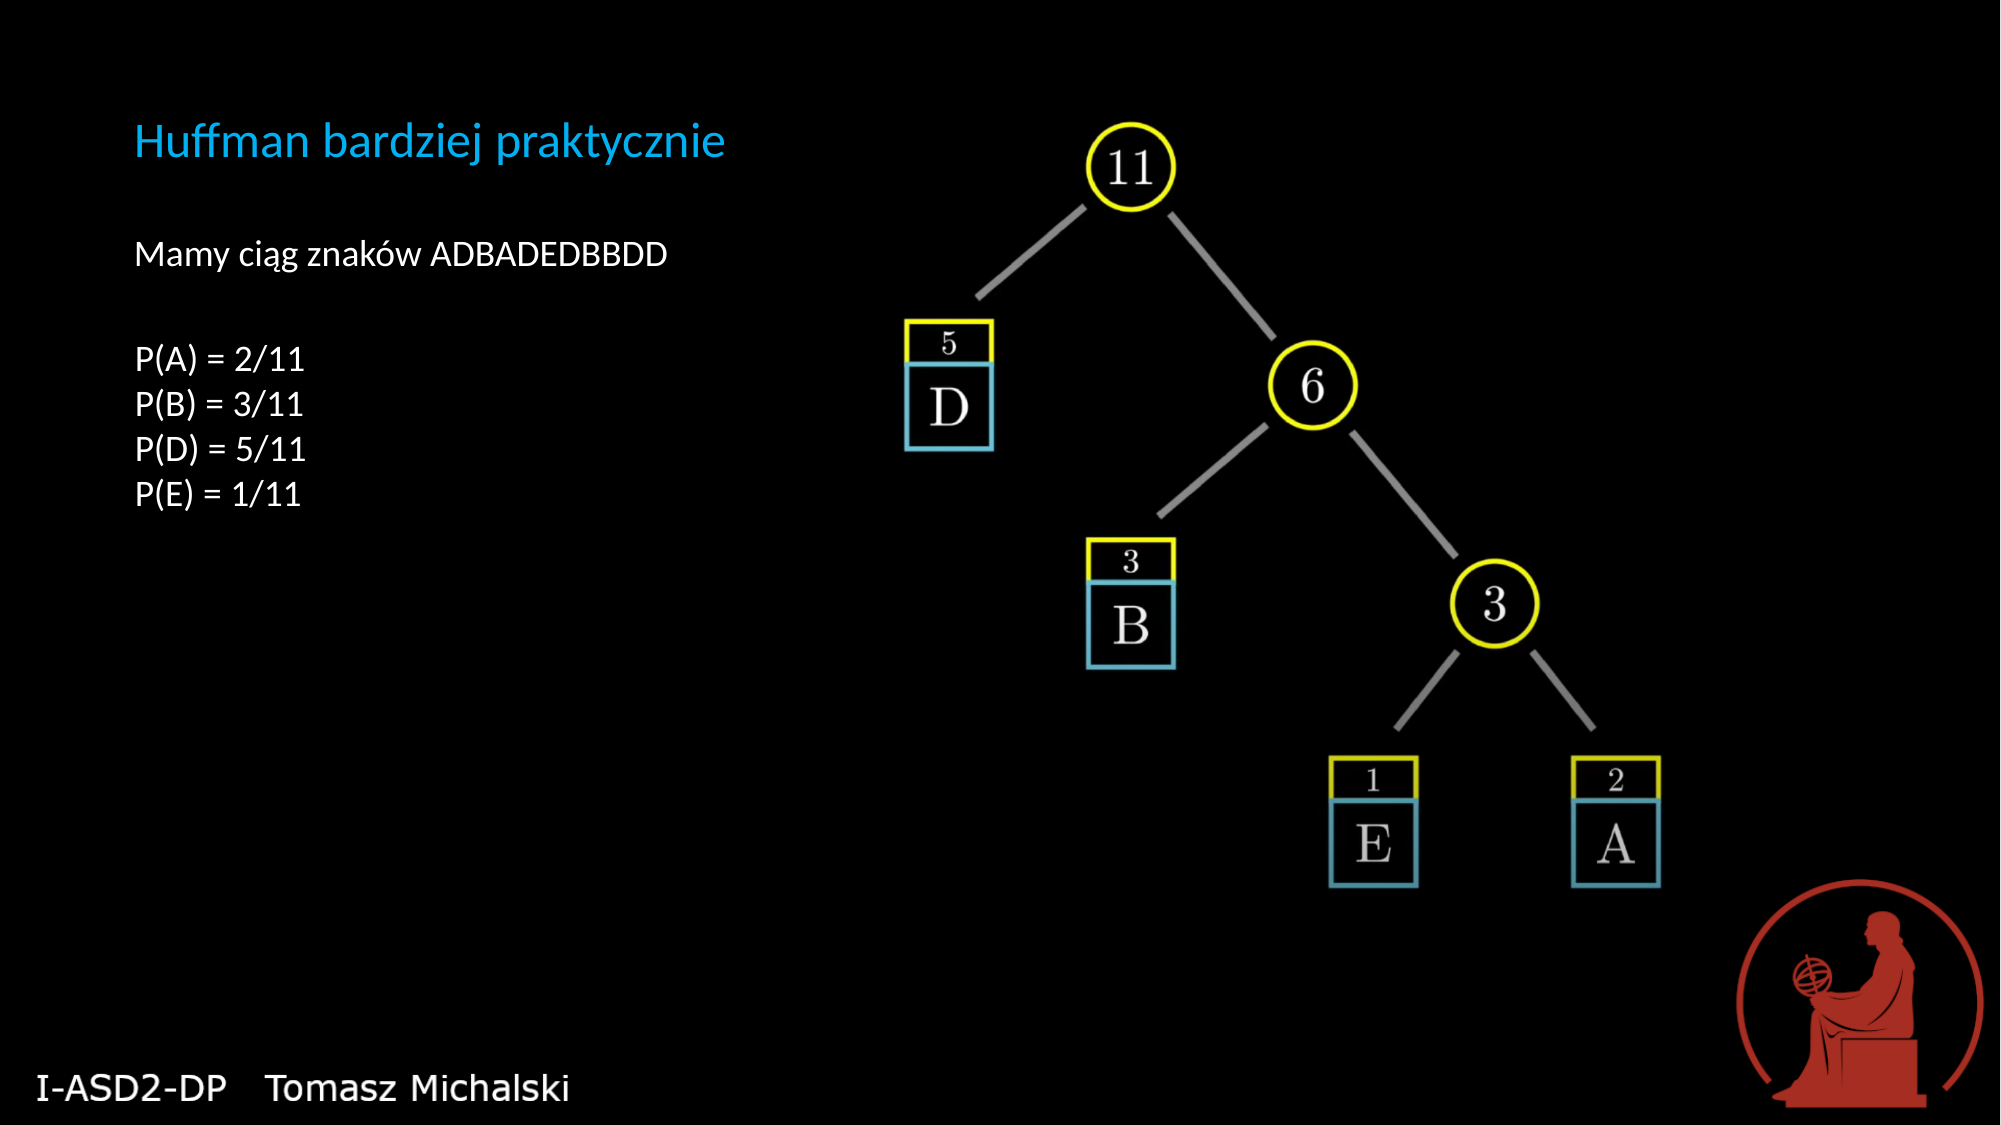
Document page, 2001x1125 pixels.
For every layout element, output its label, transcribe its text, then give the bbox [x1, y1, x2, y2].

list Huffman bardziej praktycznie [119, 106, 870, 177]
picture [0, 0, 2001, 1125]
text_box P(A) = 2/11 P(B) = 3/11 P(D) = 5/11 P(E) = 1/11 [119, 326, 322, 522]
text_box Mamy ciąg znaków ADBADEDBBDD [119, 221, 870, 281]
